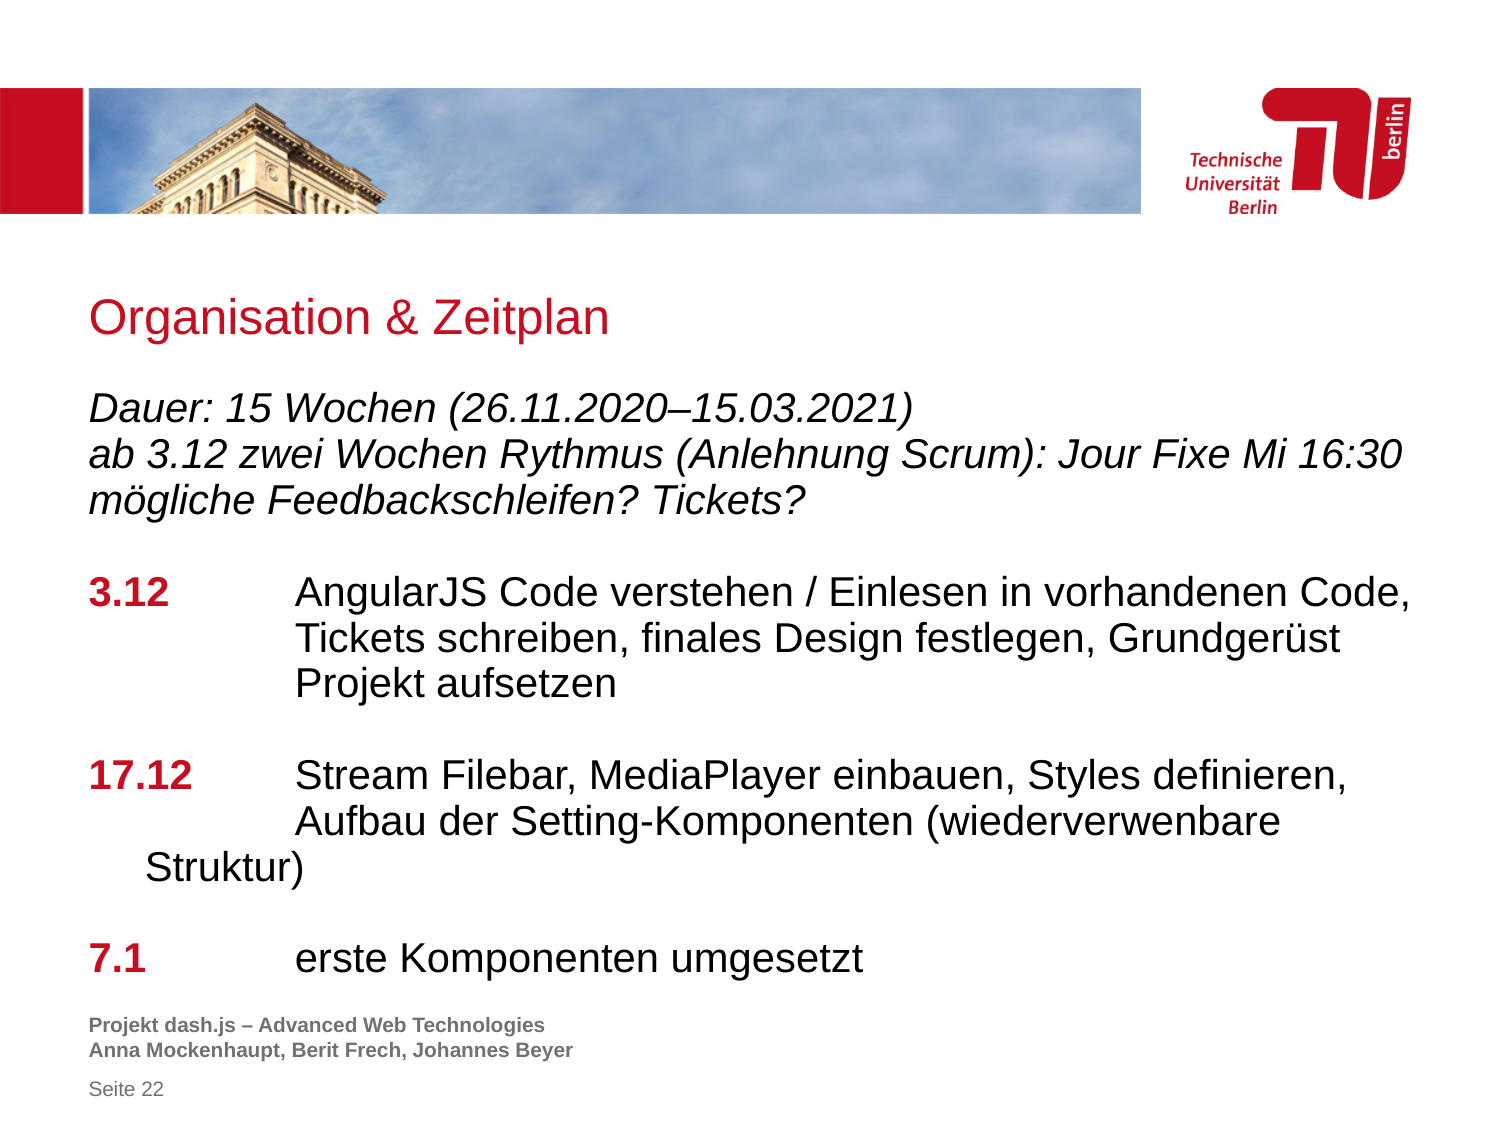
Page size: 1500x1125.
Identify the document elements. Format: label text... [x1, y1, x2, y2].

picture [0, 88, 1141, 214]
footer Projekt dash.js – Advanced Web Technologies Anna Mockenhaupt, Berit Frech, Johannes Beyer [88, 1011, 1176, 1071]
title Organisation & Zeitplan [88, 282, 1412, 345]
list Dauer: 15 Wochen (26.11.2020–15.03.2021) ab 3.12 zwei Wochen Rythmus (Anlehnung Scrum): Jour Fixe Mi 16:30 mögliche Feedbackschleifen? Tickets? 3.12 AngularJS Code verstehen / Einlesen in vorhandenen Code, Tickets schreiben, finales Design festlegen, Grundgerüst Projekt aufsetzen 17.12 Stream Filebar, MediaPlayer einbauen, Styles definieren, Aufbau der Setting-Komponenten (wiederverwenbare Struktur) 7.1 erste Komponenten umgesetzt [88, 385, 1424, 983]
picture [1186, 88, 1411, 214]
slide_number Seite [88, 1075, 1176, 1101]
